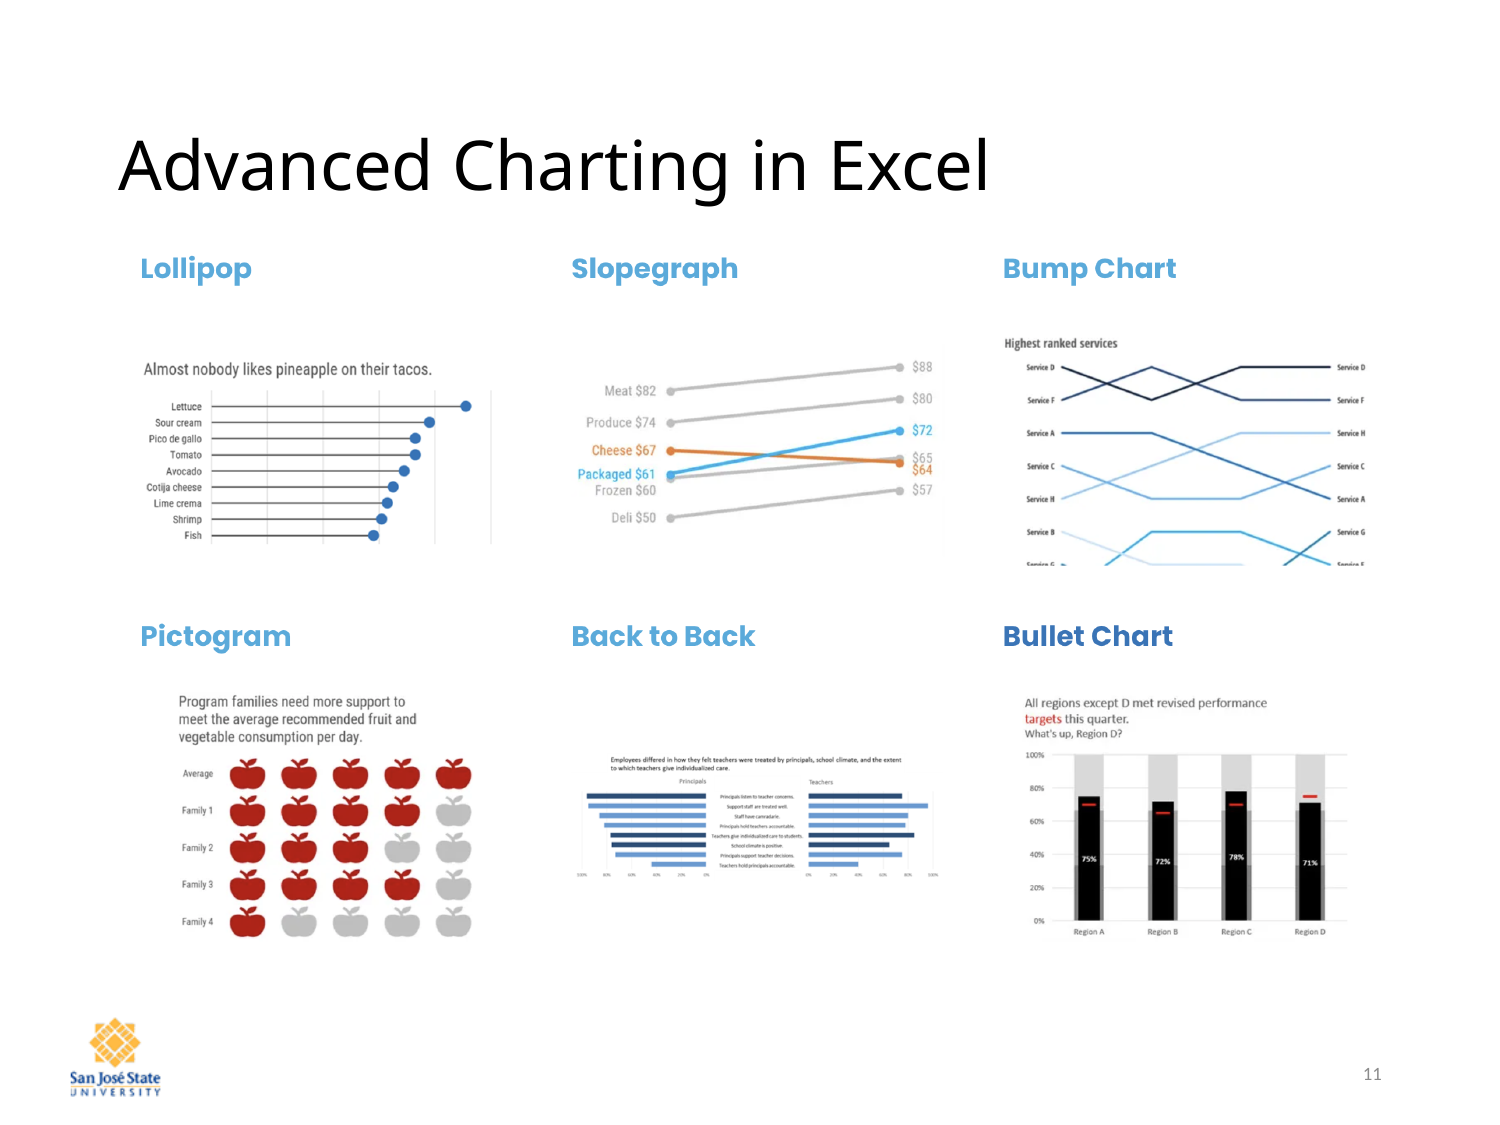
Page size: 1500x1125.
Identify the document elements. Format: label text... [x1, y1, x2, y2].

picture [112, 247, 1388, 948]
picture [60, 1012, 166, 1112]
slide_number 11 [1059, 1042, 1397, 1103]
title Advanced Charting in Excel [103, 59, 1397, 278]
